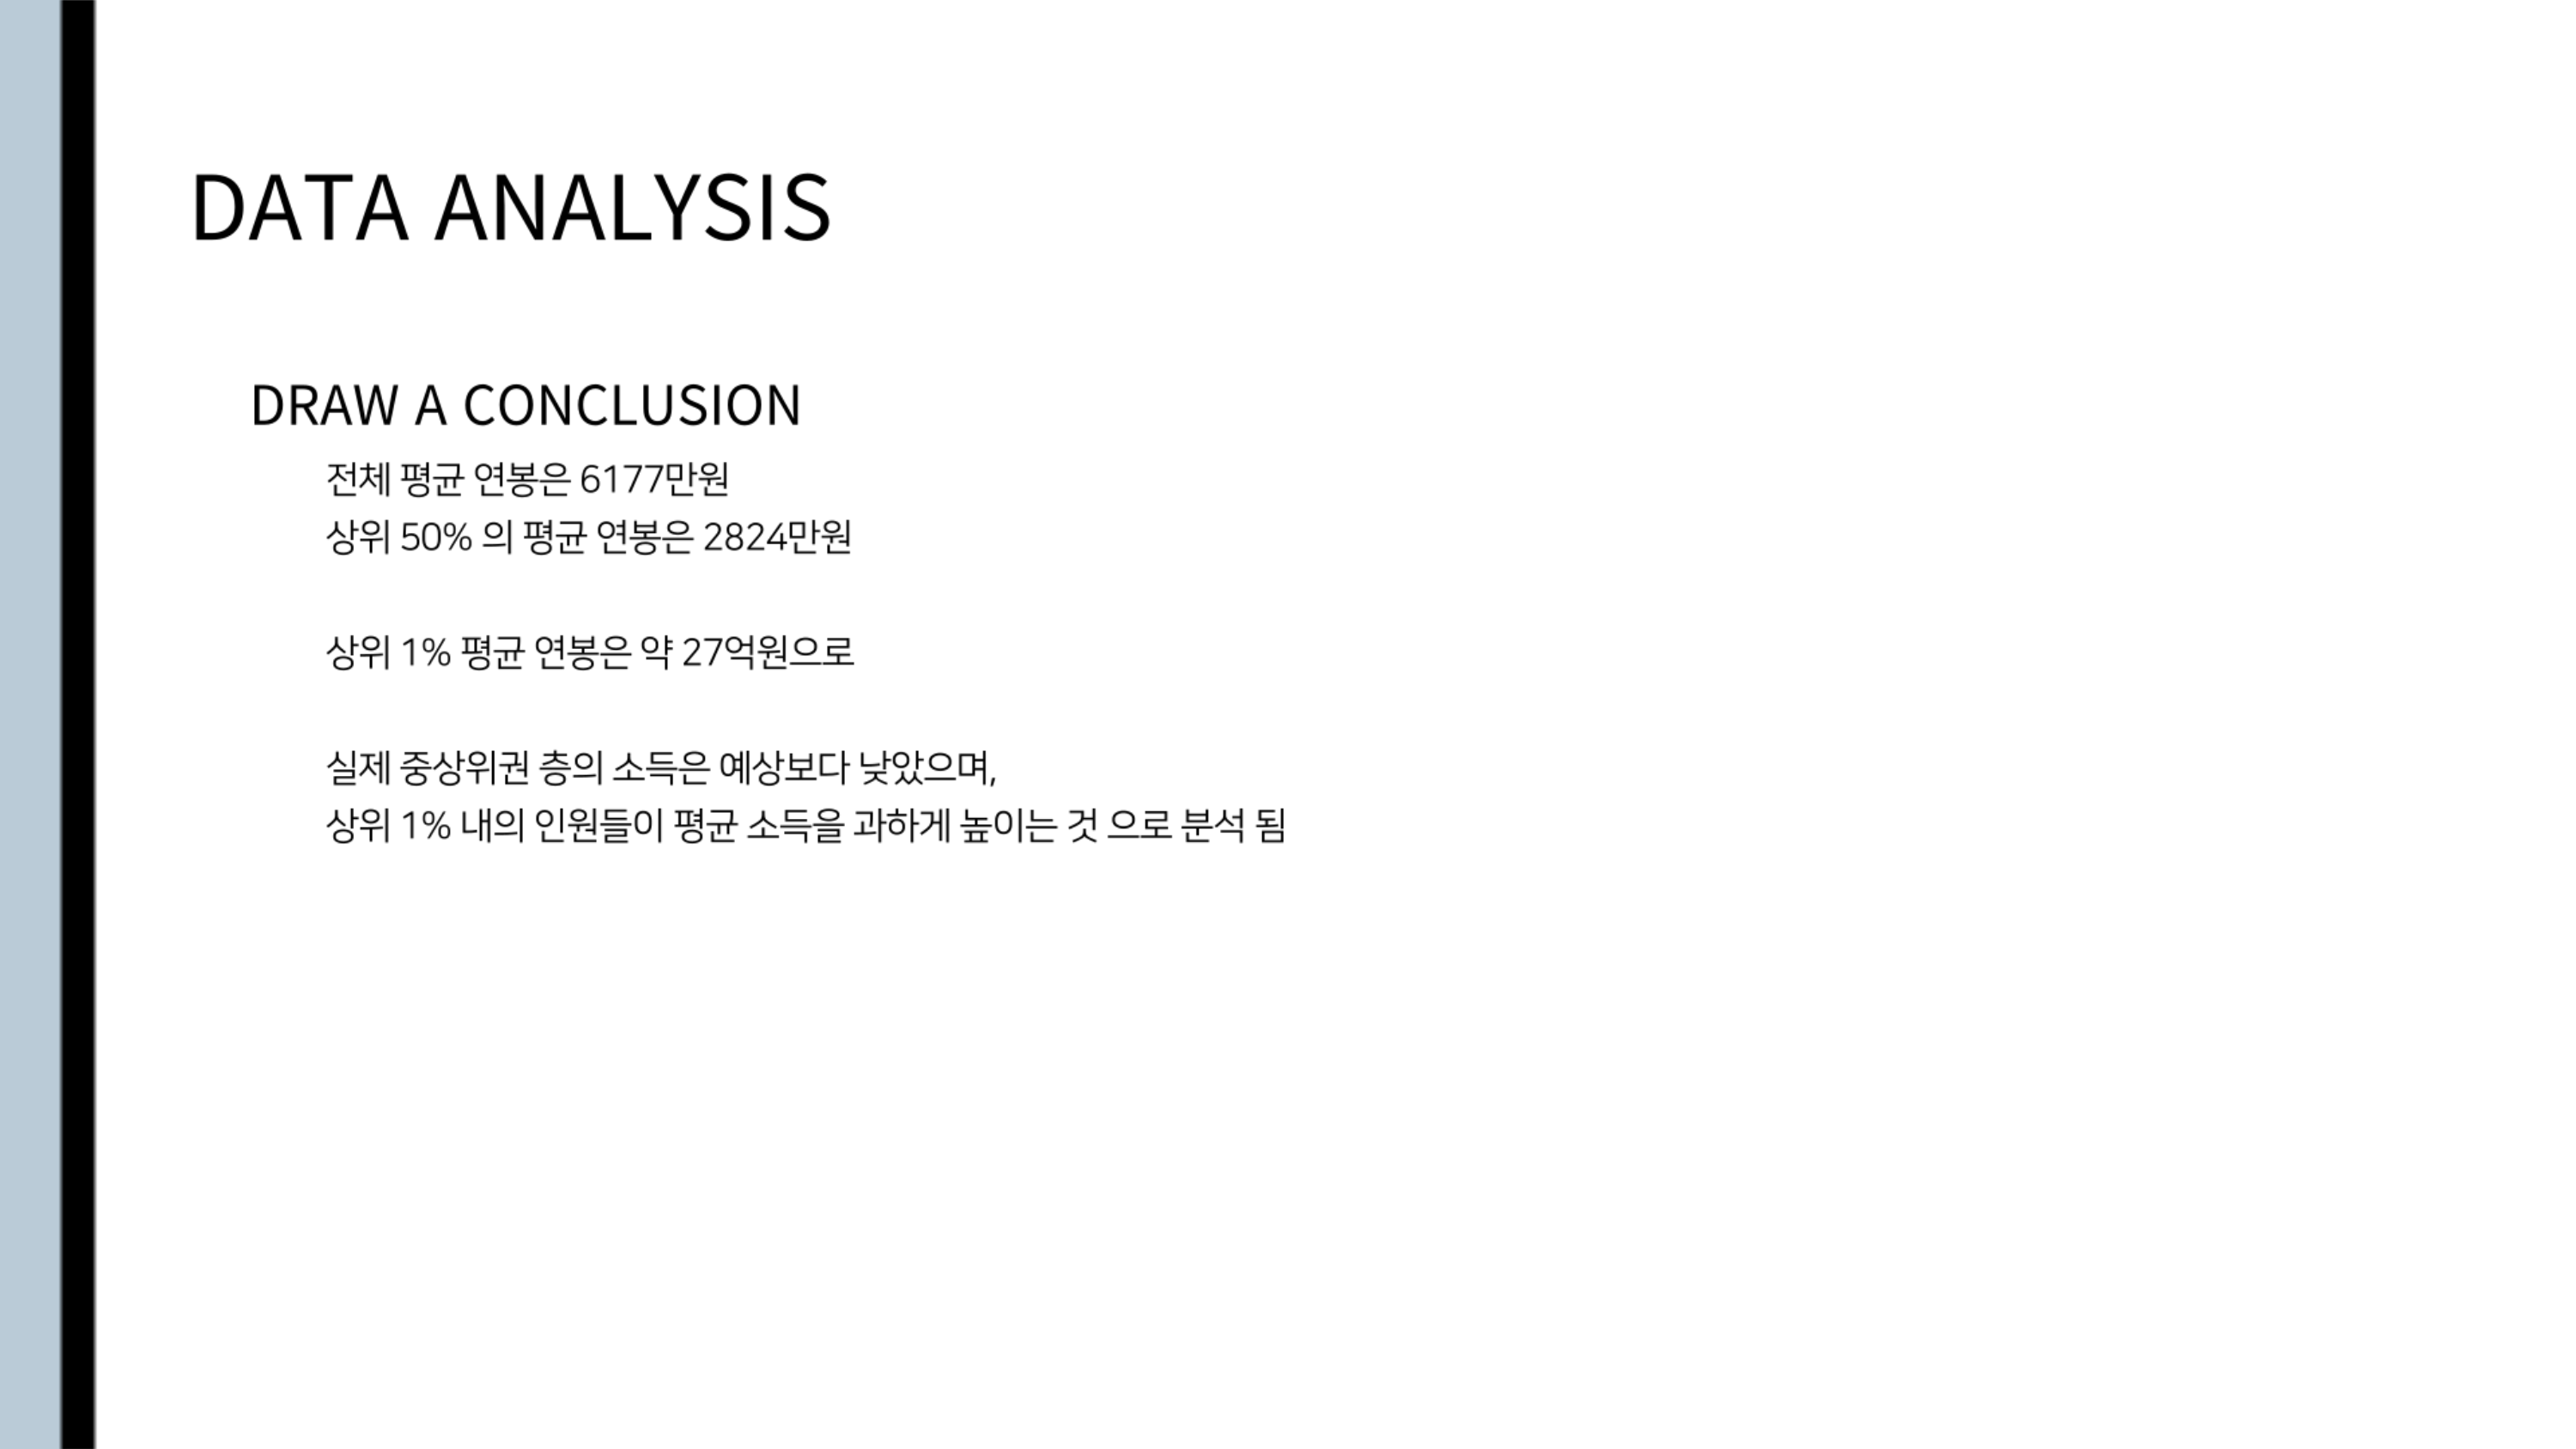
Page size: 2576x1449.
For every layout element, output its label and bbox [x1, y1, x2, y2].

picture [0, 1, 1306, 1448]
picture [174, 127, 874, 306]
text_box [0, 801, 67, 1449]
text_box [0, 0, 67, 655]
